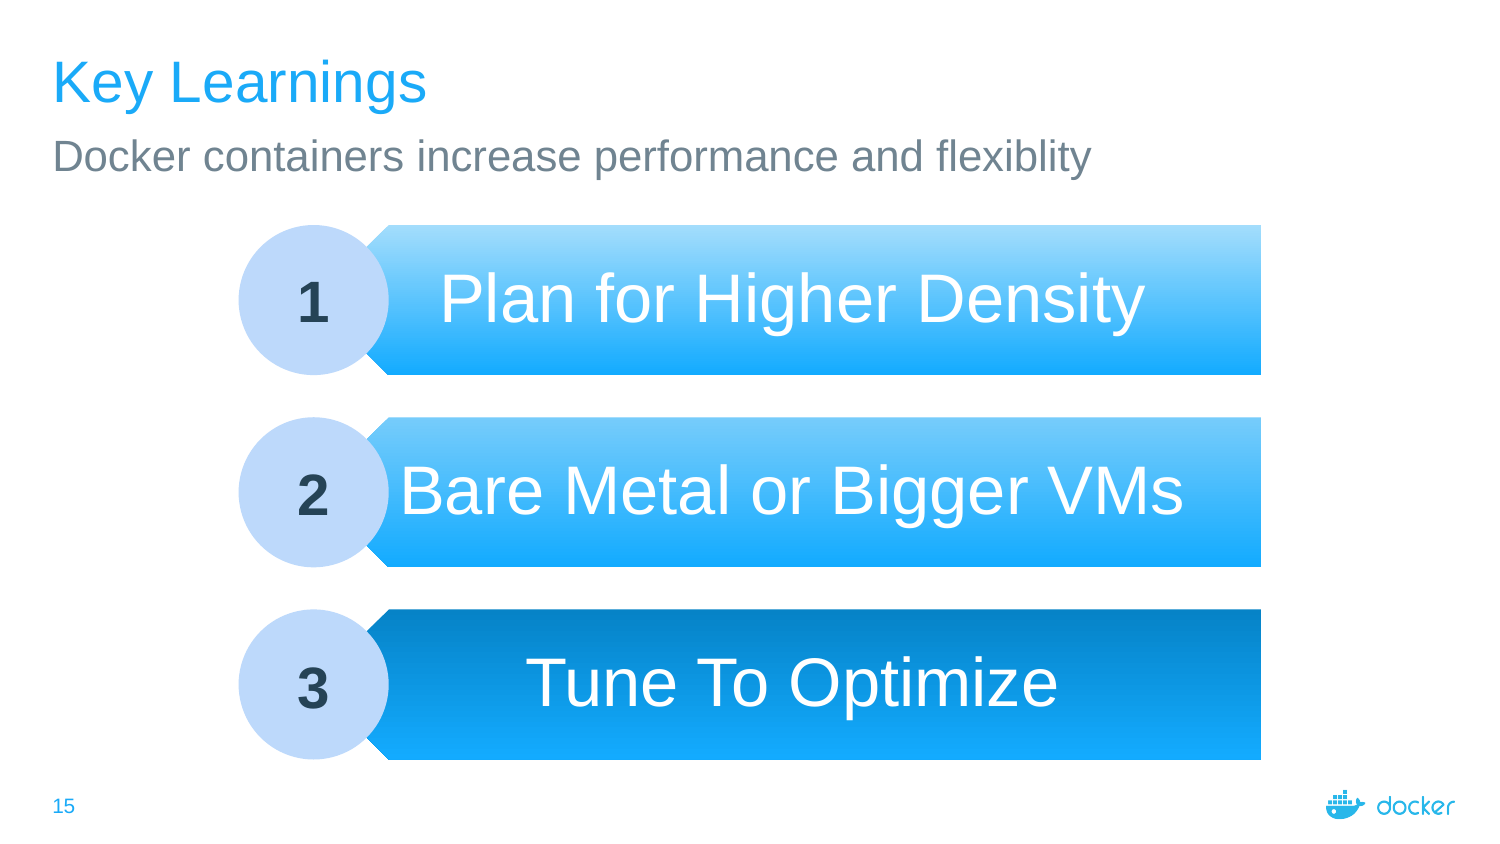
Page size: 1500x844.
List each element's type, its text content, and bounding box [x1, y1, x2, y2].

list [37, 224, 1463, 760]
list Docker containers increase performance and flexiblity [37, 125, 1463, 203]
picture [1318, 785, 1463, 824]
title Key Learnings [37, 44, 1463, 124]
slide_number 15 [37, 782, 393, 828]
